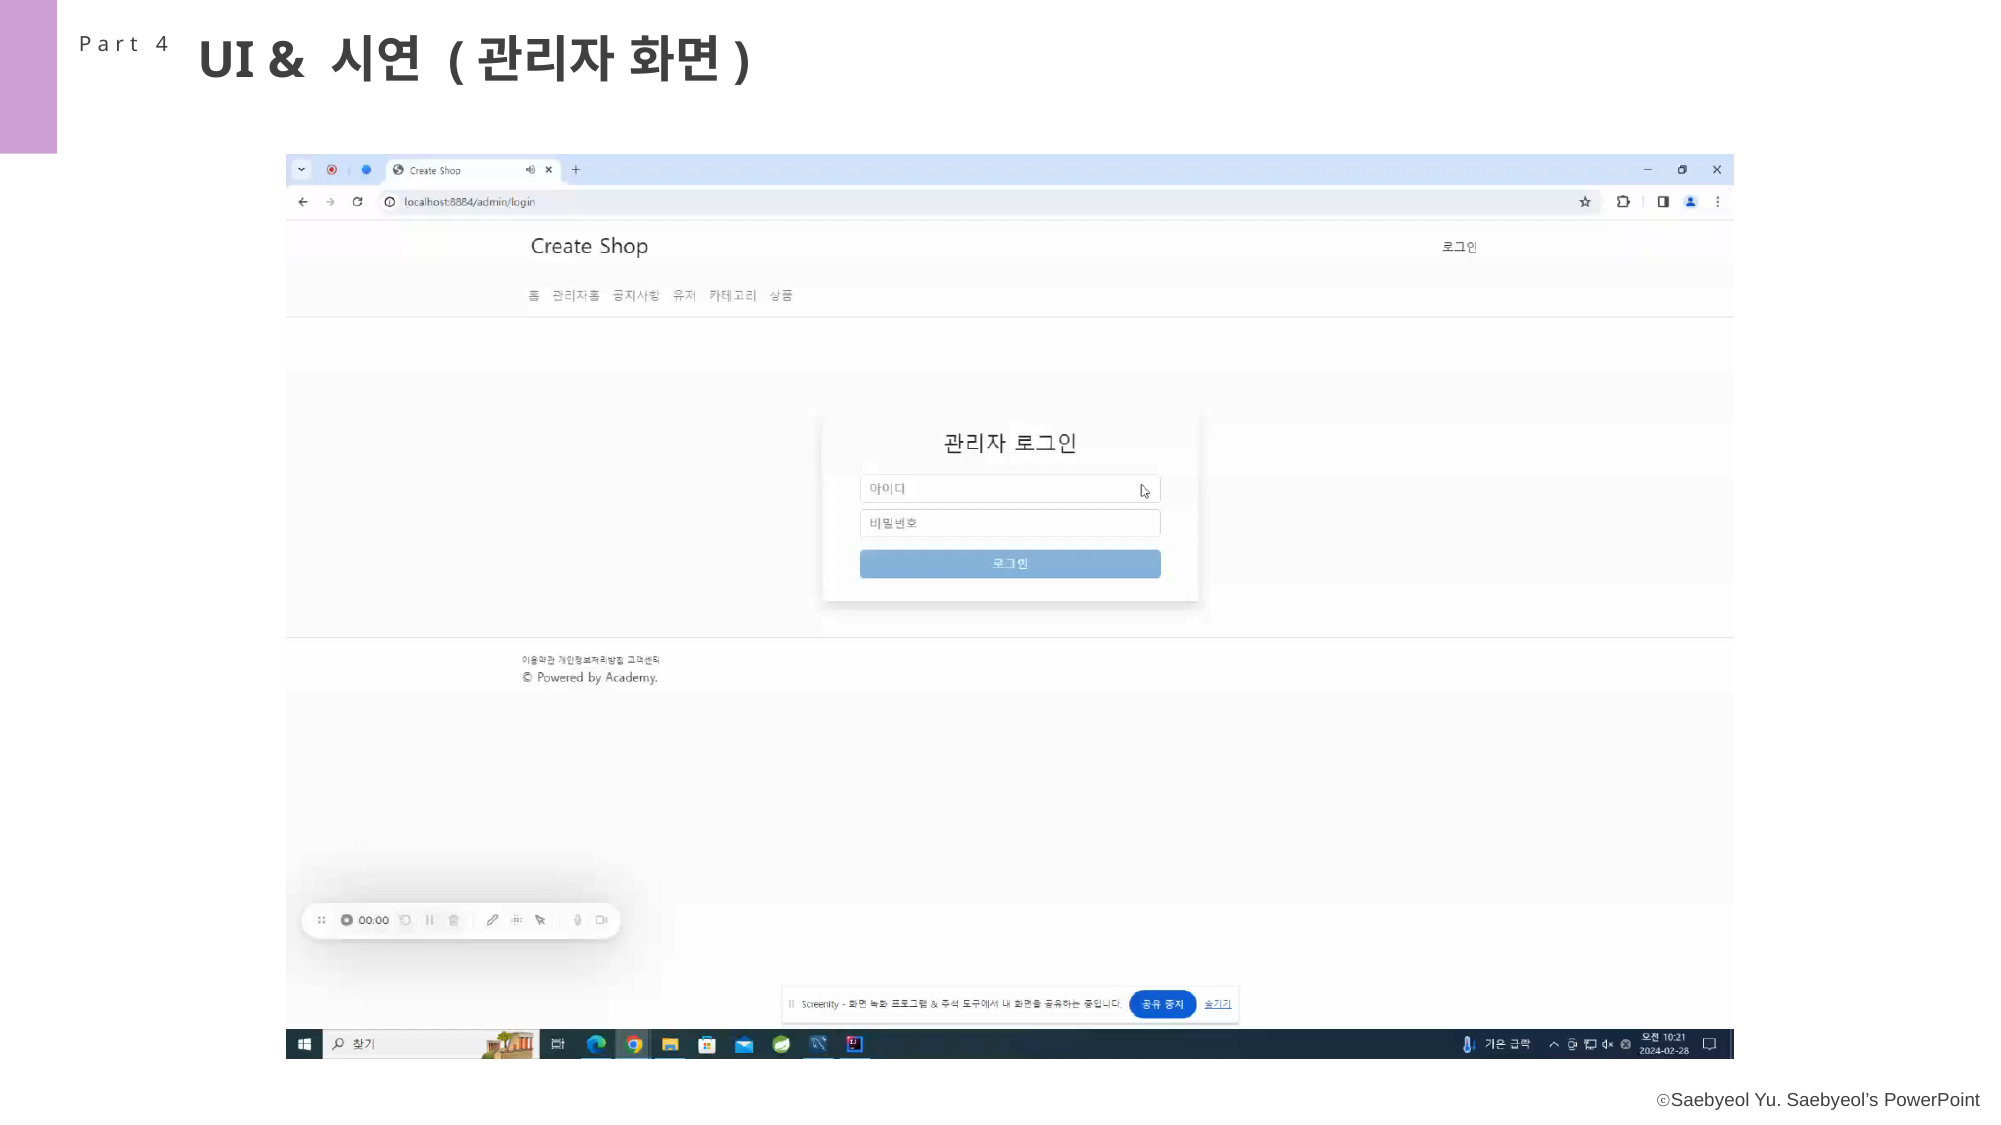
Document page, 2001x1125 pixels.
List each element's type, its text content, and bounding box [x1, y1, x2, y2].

text_box UI & 시연 (관리자 화면) [182, 20, 765, 95]
text_box Part 4 [63, 23, 183, 63]
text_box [285, 153, 1735, 1060]
text_box [0, 0, 58, 155]
